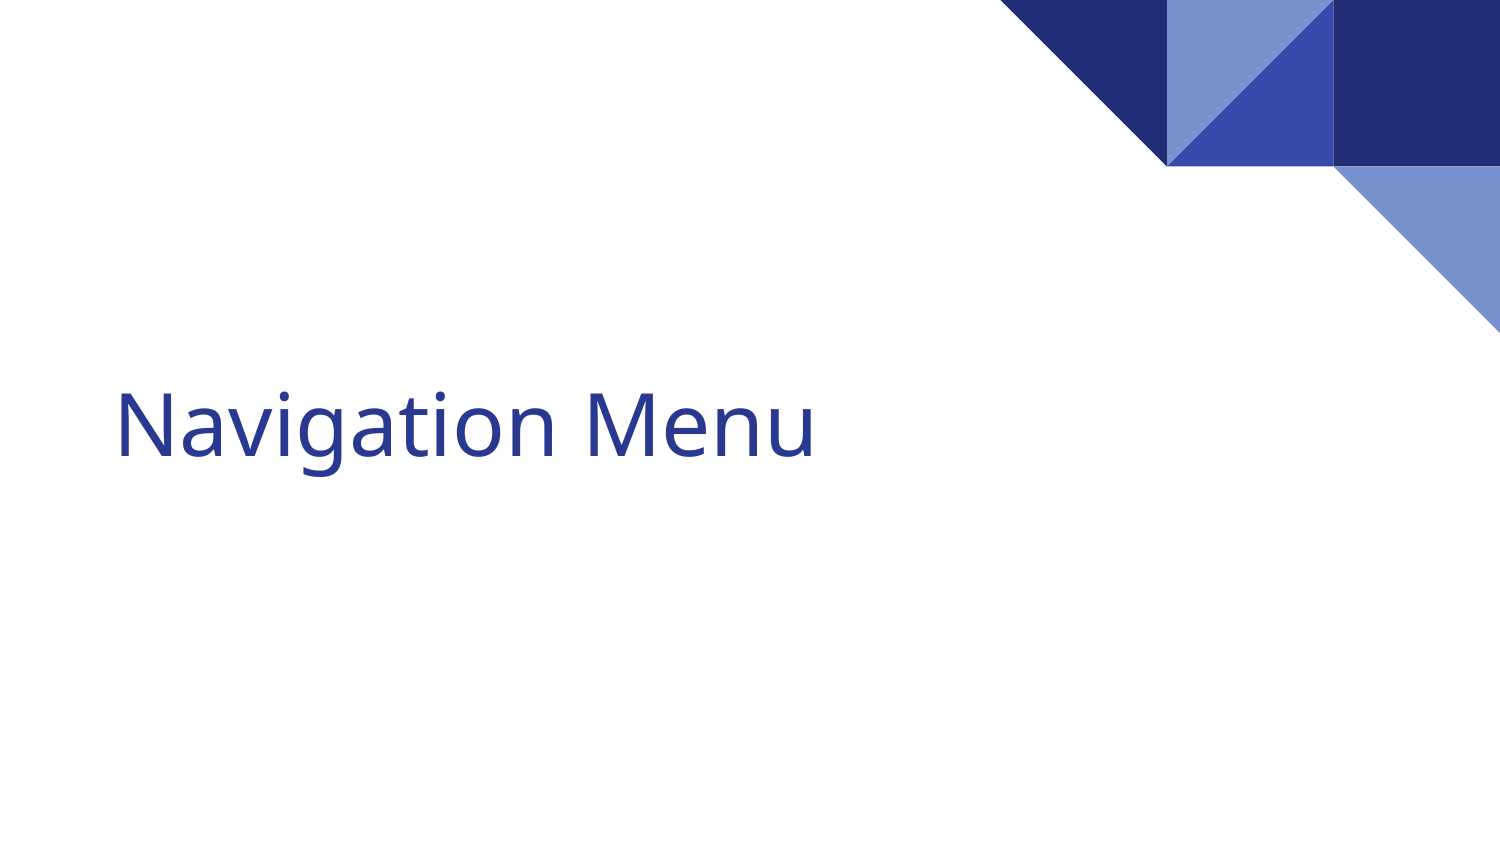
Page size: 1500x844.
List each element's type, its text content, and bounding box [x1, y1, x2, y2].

title Navigation Menu [98, 353, 1447, 491]
